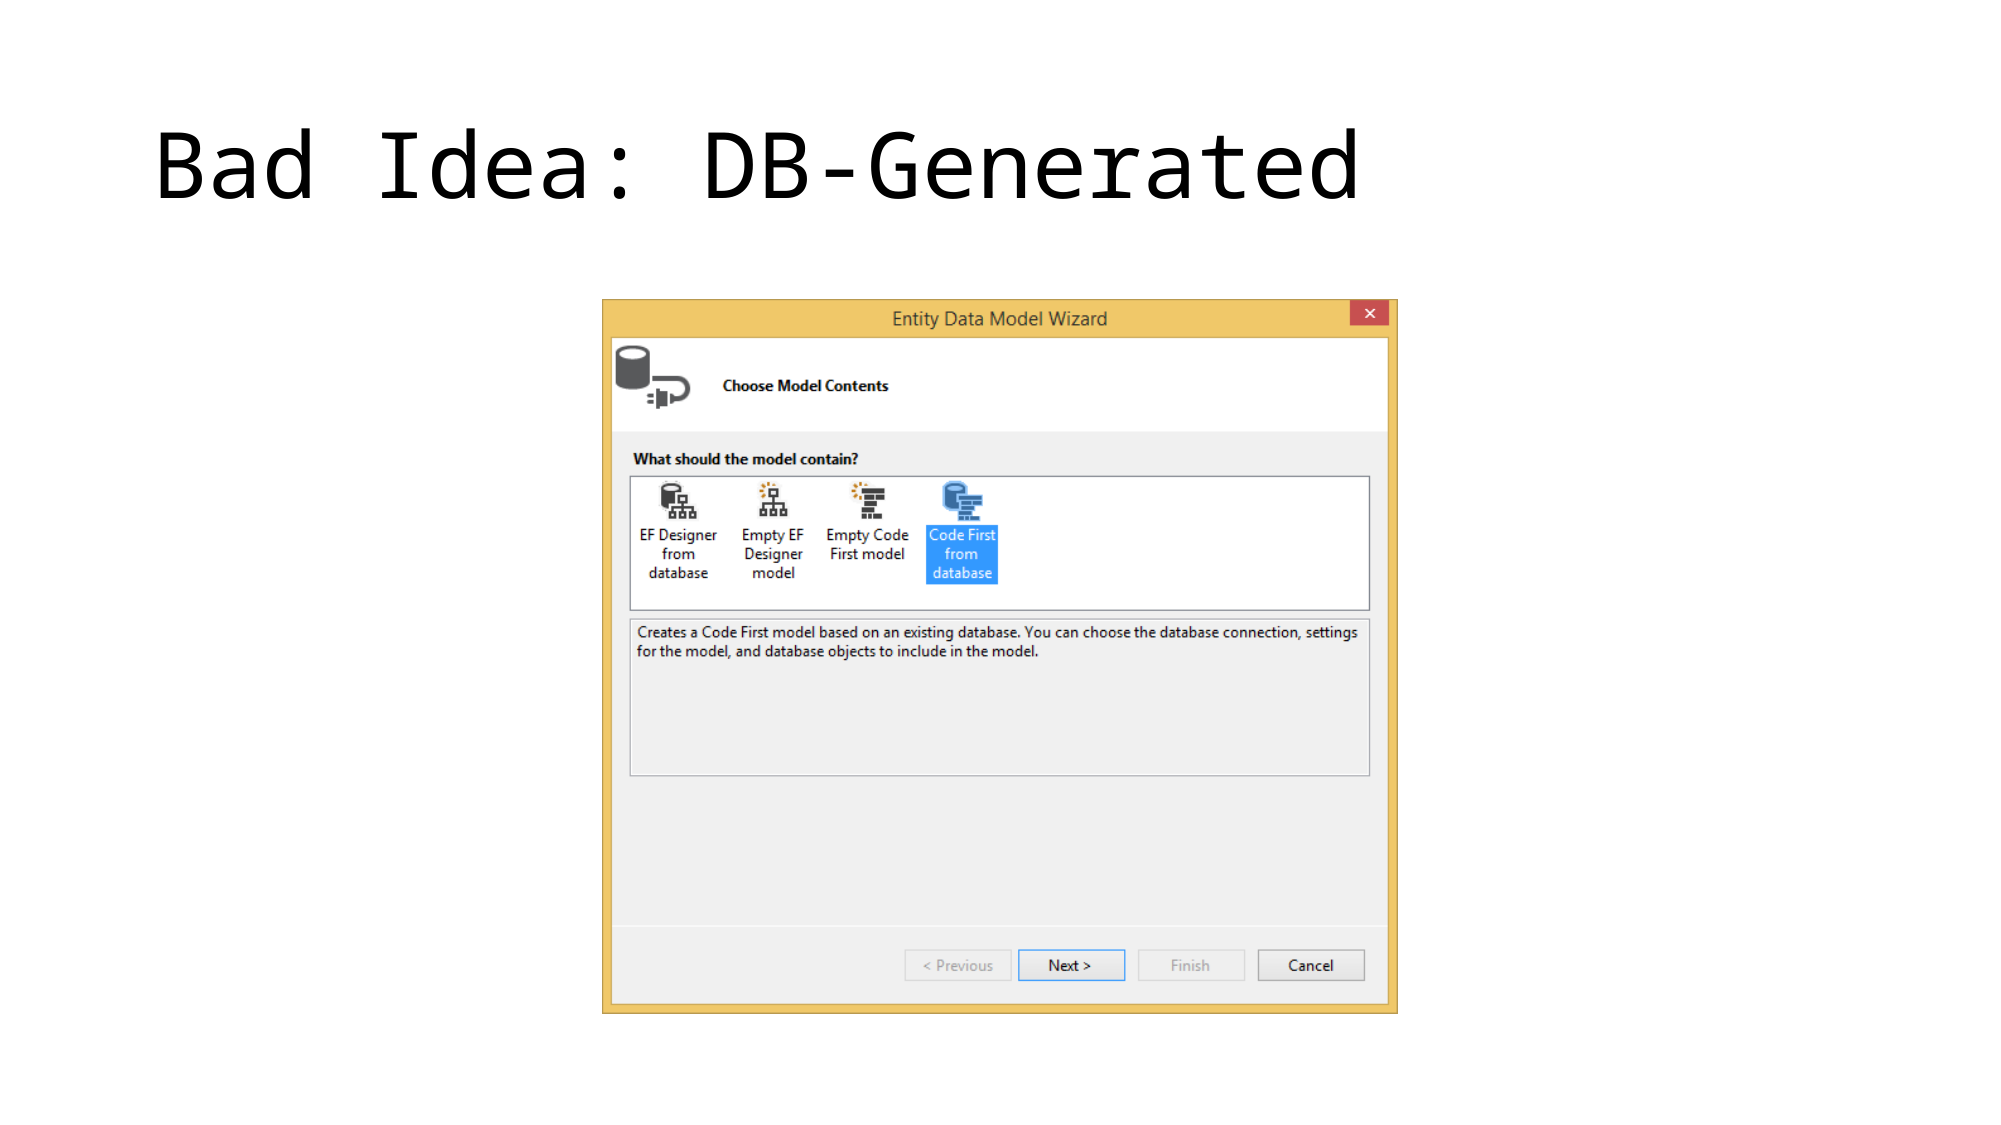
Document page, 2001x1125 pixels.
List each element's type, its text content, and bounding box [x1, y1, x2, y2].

title Bad Idea: DB-Generated [137, 59, 1863, 278]
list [602, 299, 1398, 1014]
